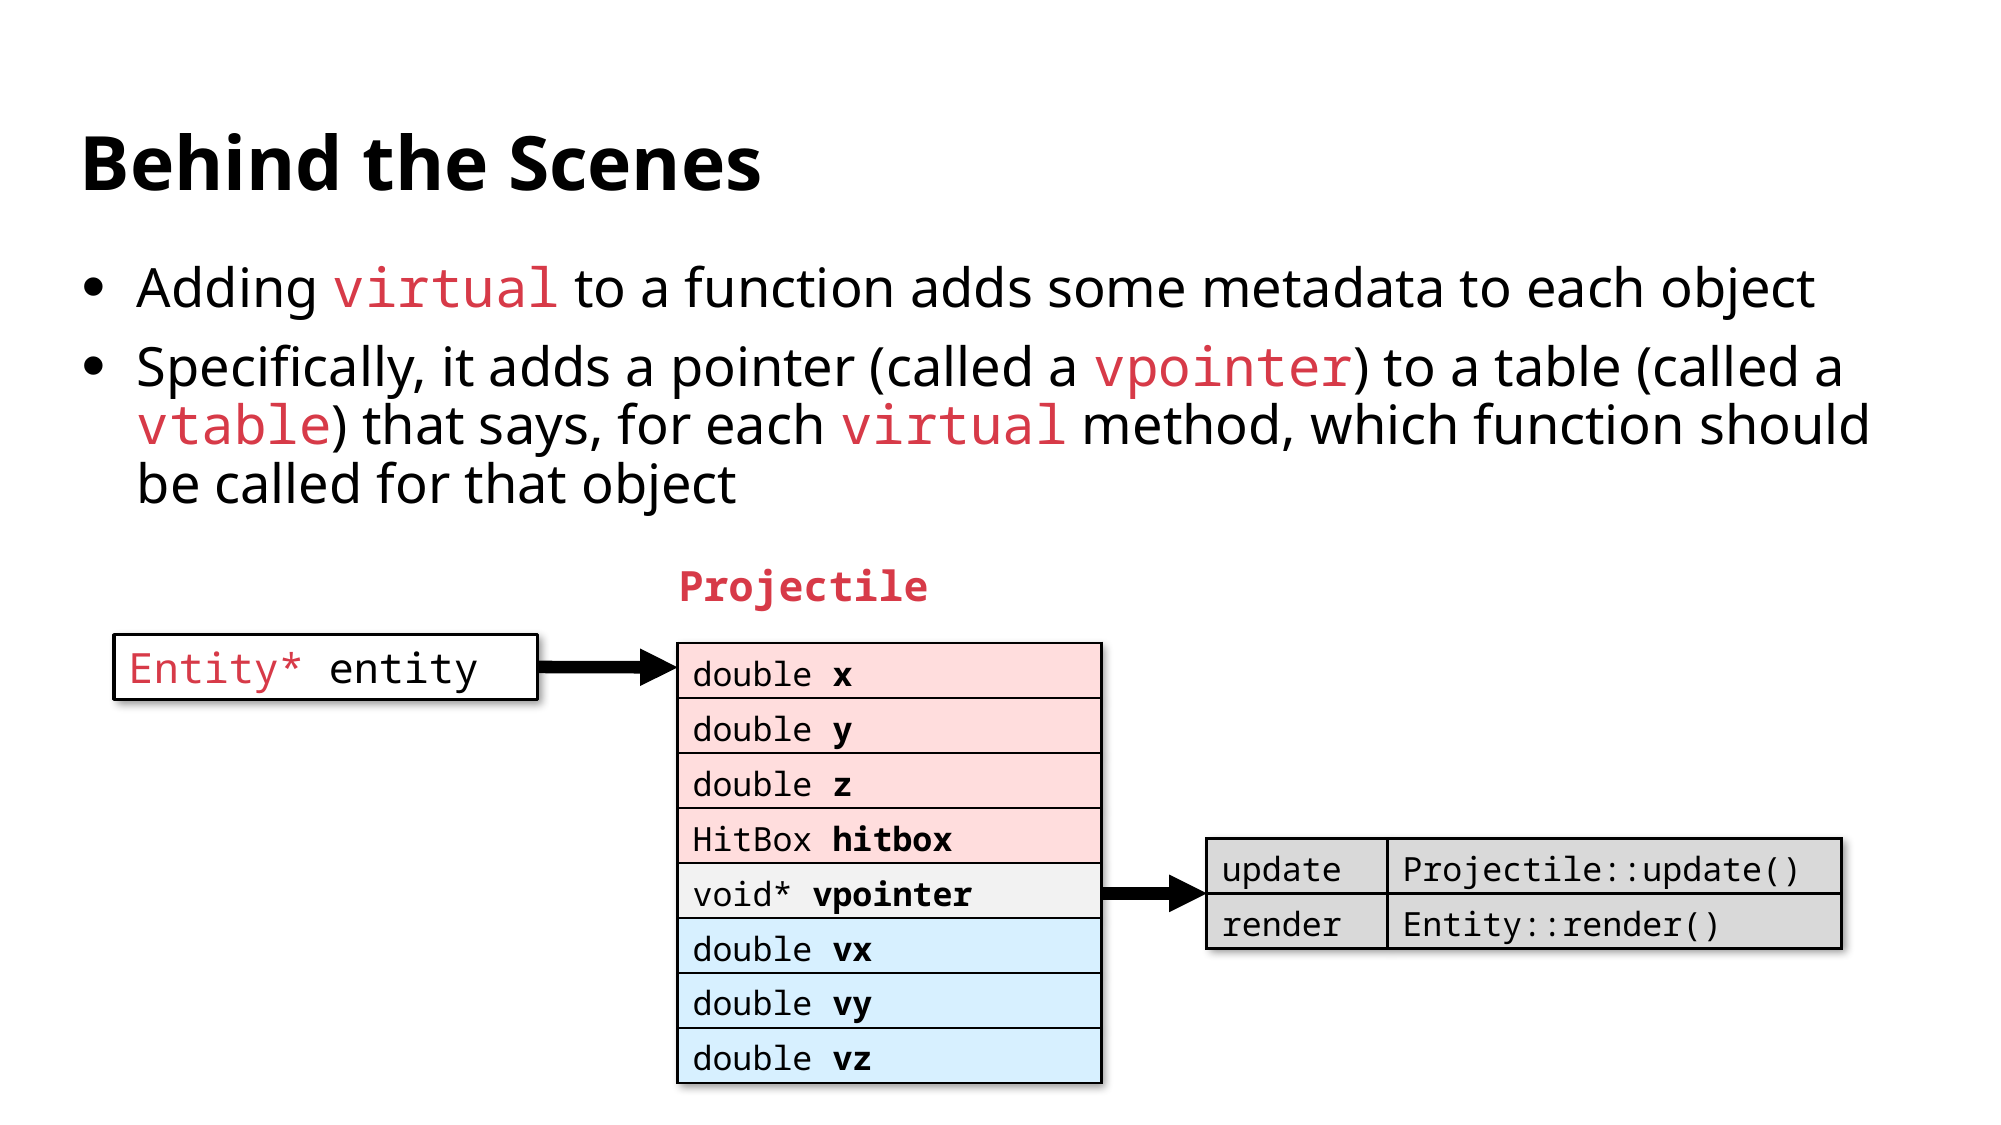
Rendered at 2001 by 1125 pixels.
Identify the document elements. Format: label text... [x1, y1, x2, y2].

table_cell Entity::render() [1389, 895, 1840, 947]
title Behind the Scenes [64, 103, 1936, 230]
text_box Entity* entity [113, 634, 538, 700]
list Adding virtual to a function adds some metadata to each object Specifically, it adds a pointer (called a vpointer) to a table (called a vtable) that says, for each virtual method, which function should be called for that object [64, 252, 1936, 534]
table_cell render [1208, 895, 1386, 947]
table_cell double y [679, 699, 1100, 752]
table_cell double vz [679, 1029, 1100, 1082]
table_header double x [679, 644, 1100, 697]
table_cell double z [679, 754, 1100, 807]
table_cell void* vpointer [679, 864, 1100, 917]
table_cell HitBox hitbox [679, 809, 1100, 862]
table_header update [1208, 840, 1386, 892]
text_box Projectile [663, 552, 1023, 617]
table_header Projectile::update() [1389, 840, 1840, 892]
table_cell double vy [679, 974, 1100, 1027]
table_cell double vx [679, 919, 1100, 972]
